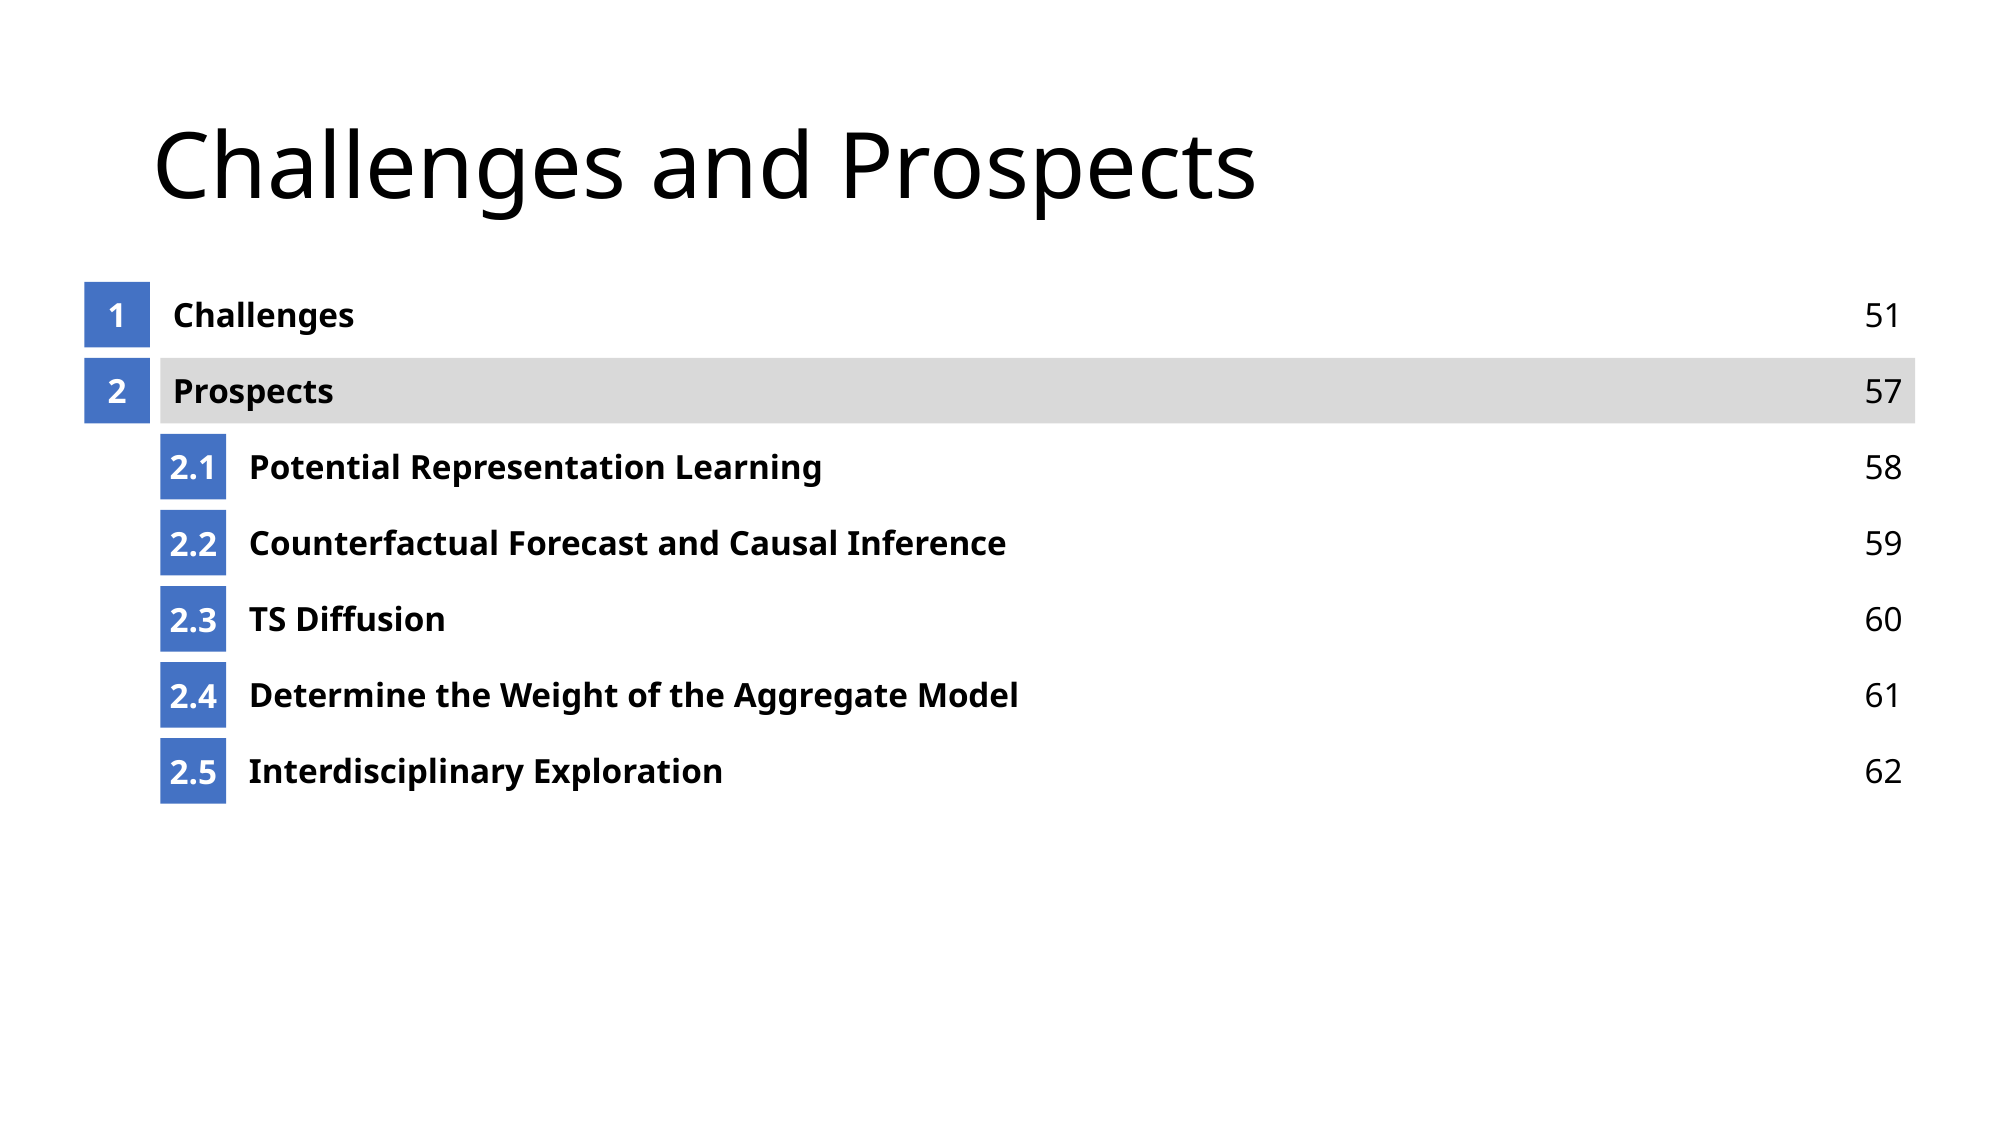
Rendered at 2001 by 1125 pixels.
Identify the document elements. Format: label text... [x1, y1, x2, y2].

text_box Potential Representation Learning [235, 433, 1014, 500]
text_box Counterfactual Forecast and Causal Inference [235, 509, 1014, 577]
text_box [1904, 357, 1916, 424]
text_box 2 [83, 357, 151, 424]
text_box 61 [1884, 661, 1904, 729]
text_box Prospects [159, 357, 1014, 424]
text_box TS Diffusion [235, 585, 1014, 653]
text_box 51 [1884, 281, 1904, 348]
text_box 58 [1884, 433, 1904, 500]
text_box 2.3 [159, 585, 227, 653]
text_box [1014, 357, 1884, 424]
text_box 2.5 [159, 737, 227, 805]
text_box Challenges [159, 281, 1014, 348]
text_box 57 [1884, 357, 1904, 424]
text_box 60 [1884, 585, 1904, 653]
text_box 62 [1884, 737, 1904, 805]
title Challenges and Prospects [137, 59, 1863, 278]
text_box 59 [1884, 509, 1904, 577]
text_box 2.2 [159, 509, 227, 577]
text_box Interdisciplinary Exploration [235, 737, 1014, 805]
text_box 2.4 [159, 661, 227, 729]
text_box 2.1 [159, 433, 227, 500]
text_box Determine the Weight of the Aggregate Model [235, 661, 1014, 729]
text_box 1 [83, 281, 151, 348]
